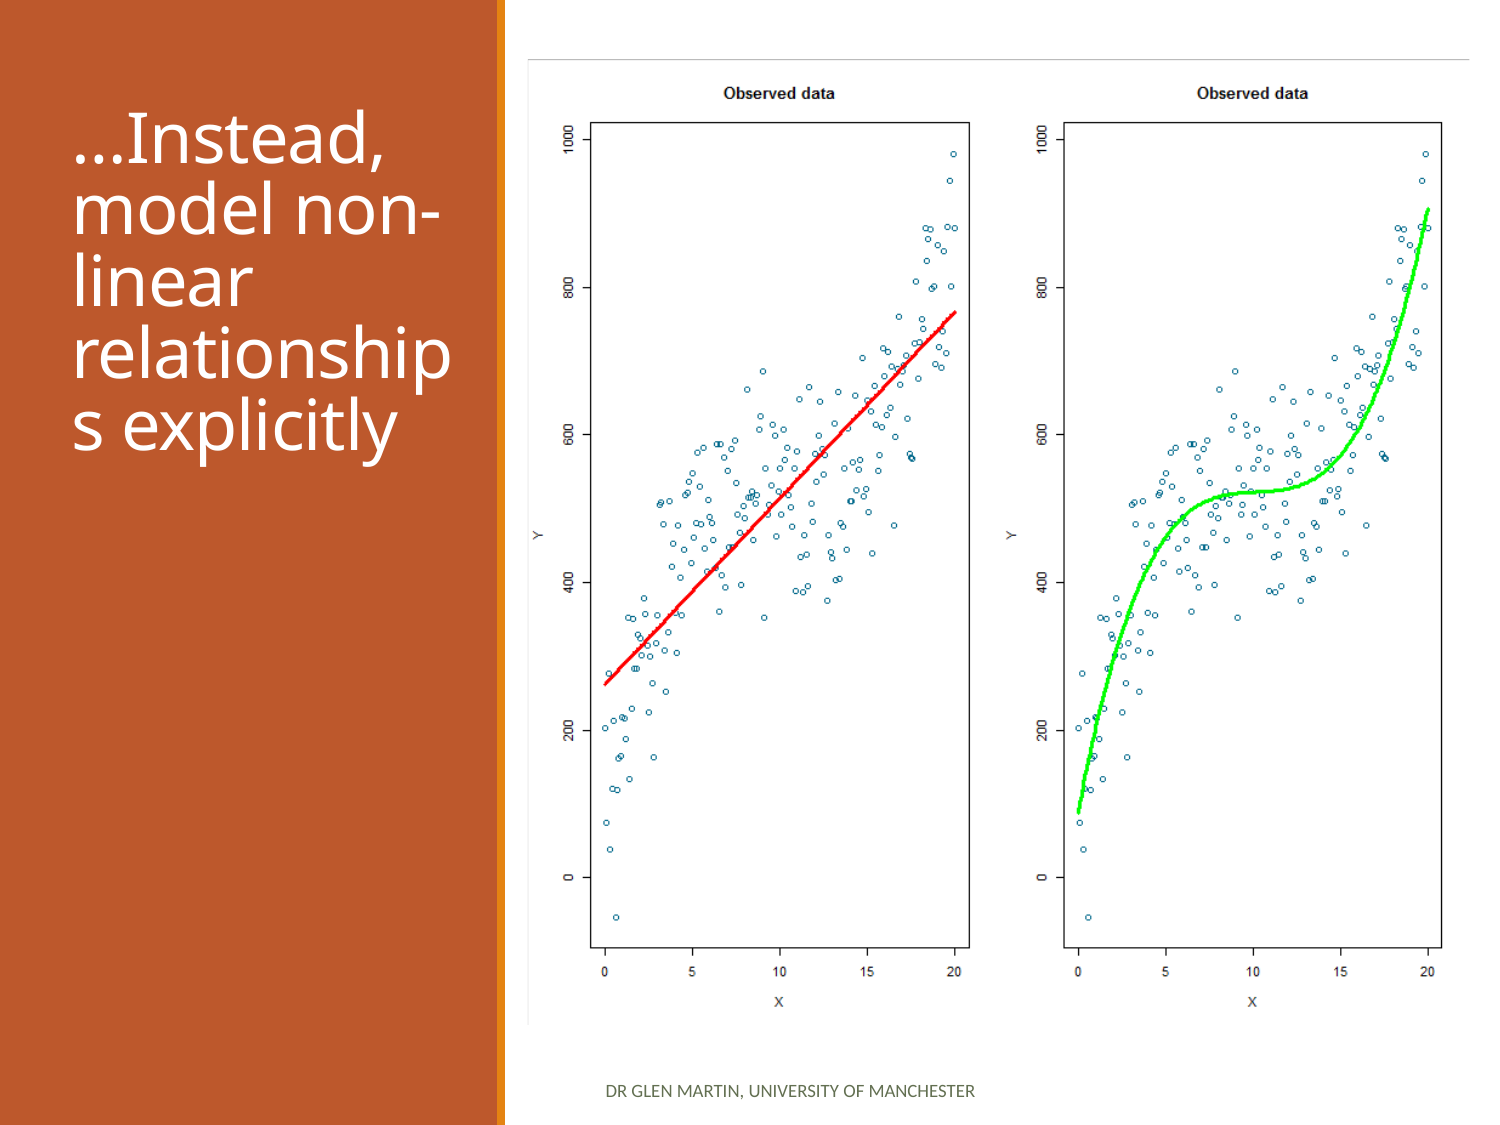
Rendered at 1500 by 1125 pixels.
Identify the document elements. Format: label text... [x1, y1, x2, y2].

footer Dr Glen Martin, University of Manchester [590, 1059, 1163, 1120]
title …Instead, model non-linear relationships explicitly [56, 97, 485, 473]
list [527, 58, 1470, 1025]
